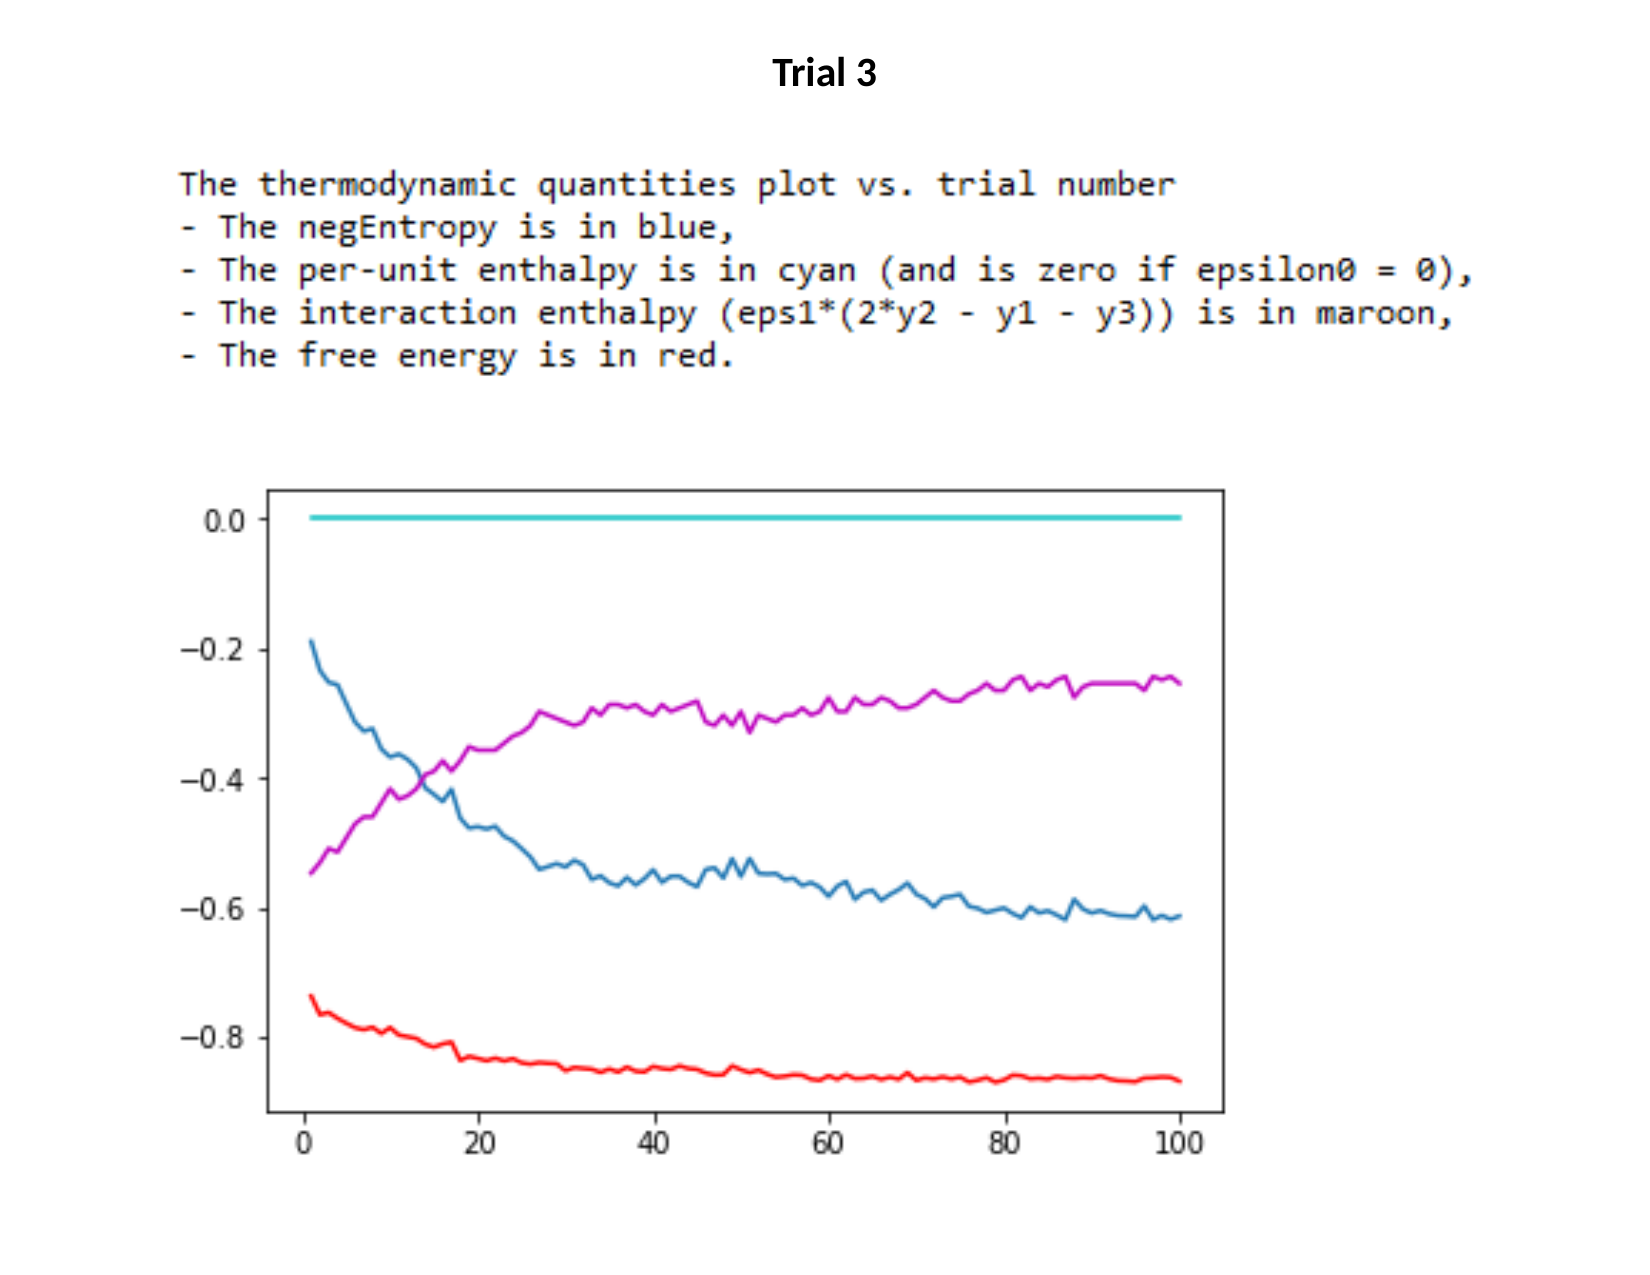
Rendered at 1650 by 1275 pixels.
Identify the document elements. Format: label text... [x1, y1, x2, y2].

picture [150, 149, 1500, 1188]
text_box Trial 3 [757, 37, 893, 103]
